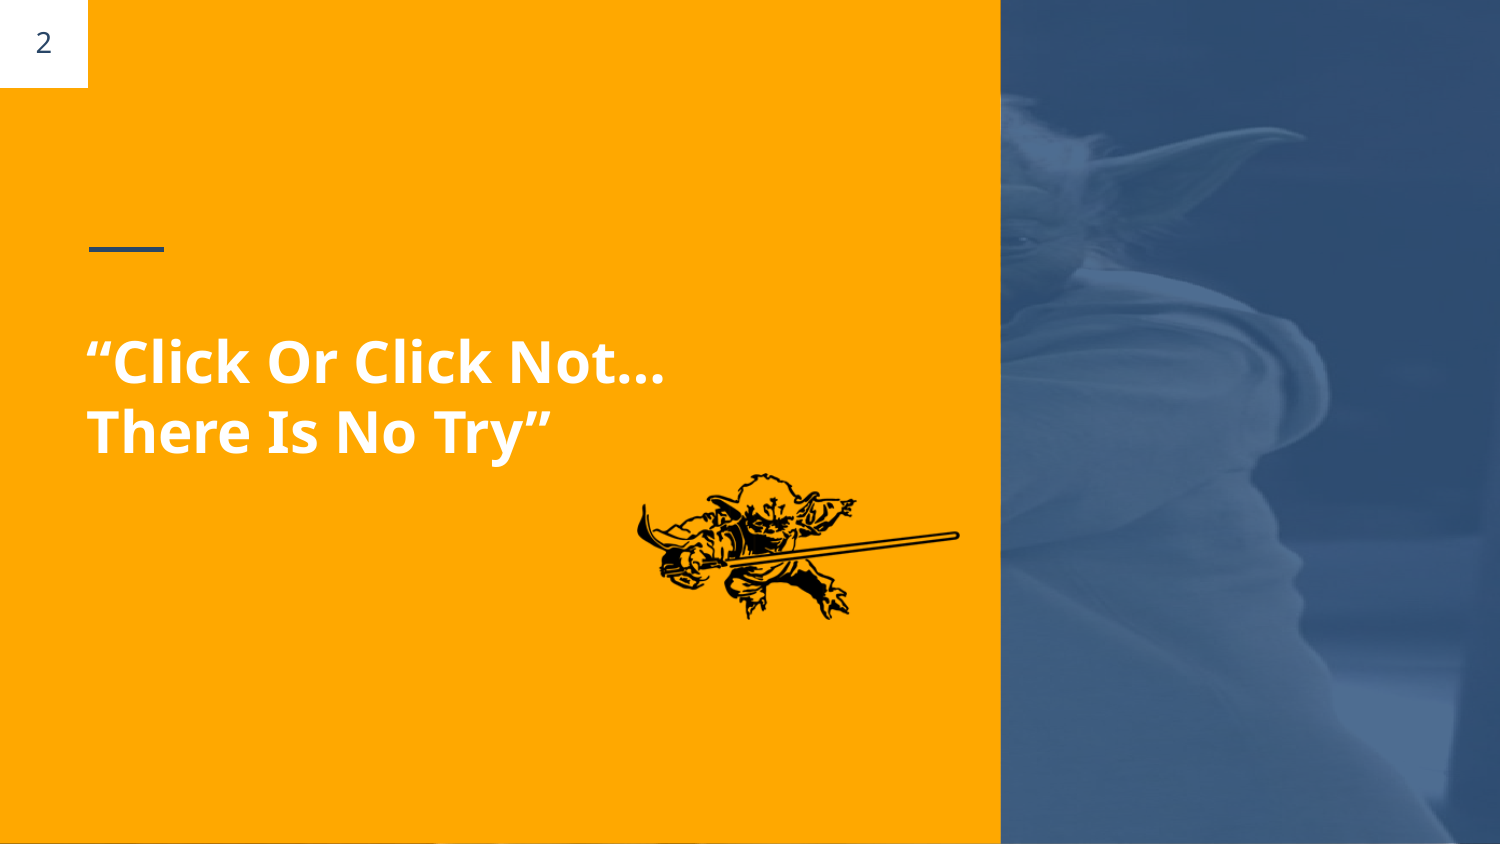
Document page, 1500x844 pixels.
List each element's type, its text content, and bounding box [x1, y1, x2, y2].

slide_number 2 [0, 0, 89, 88]
picture [637, 473, 960, 620]
list “Click Or Click Not… There Is No Try” [71, 310, 928, 784]
